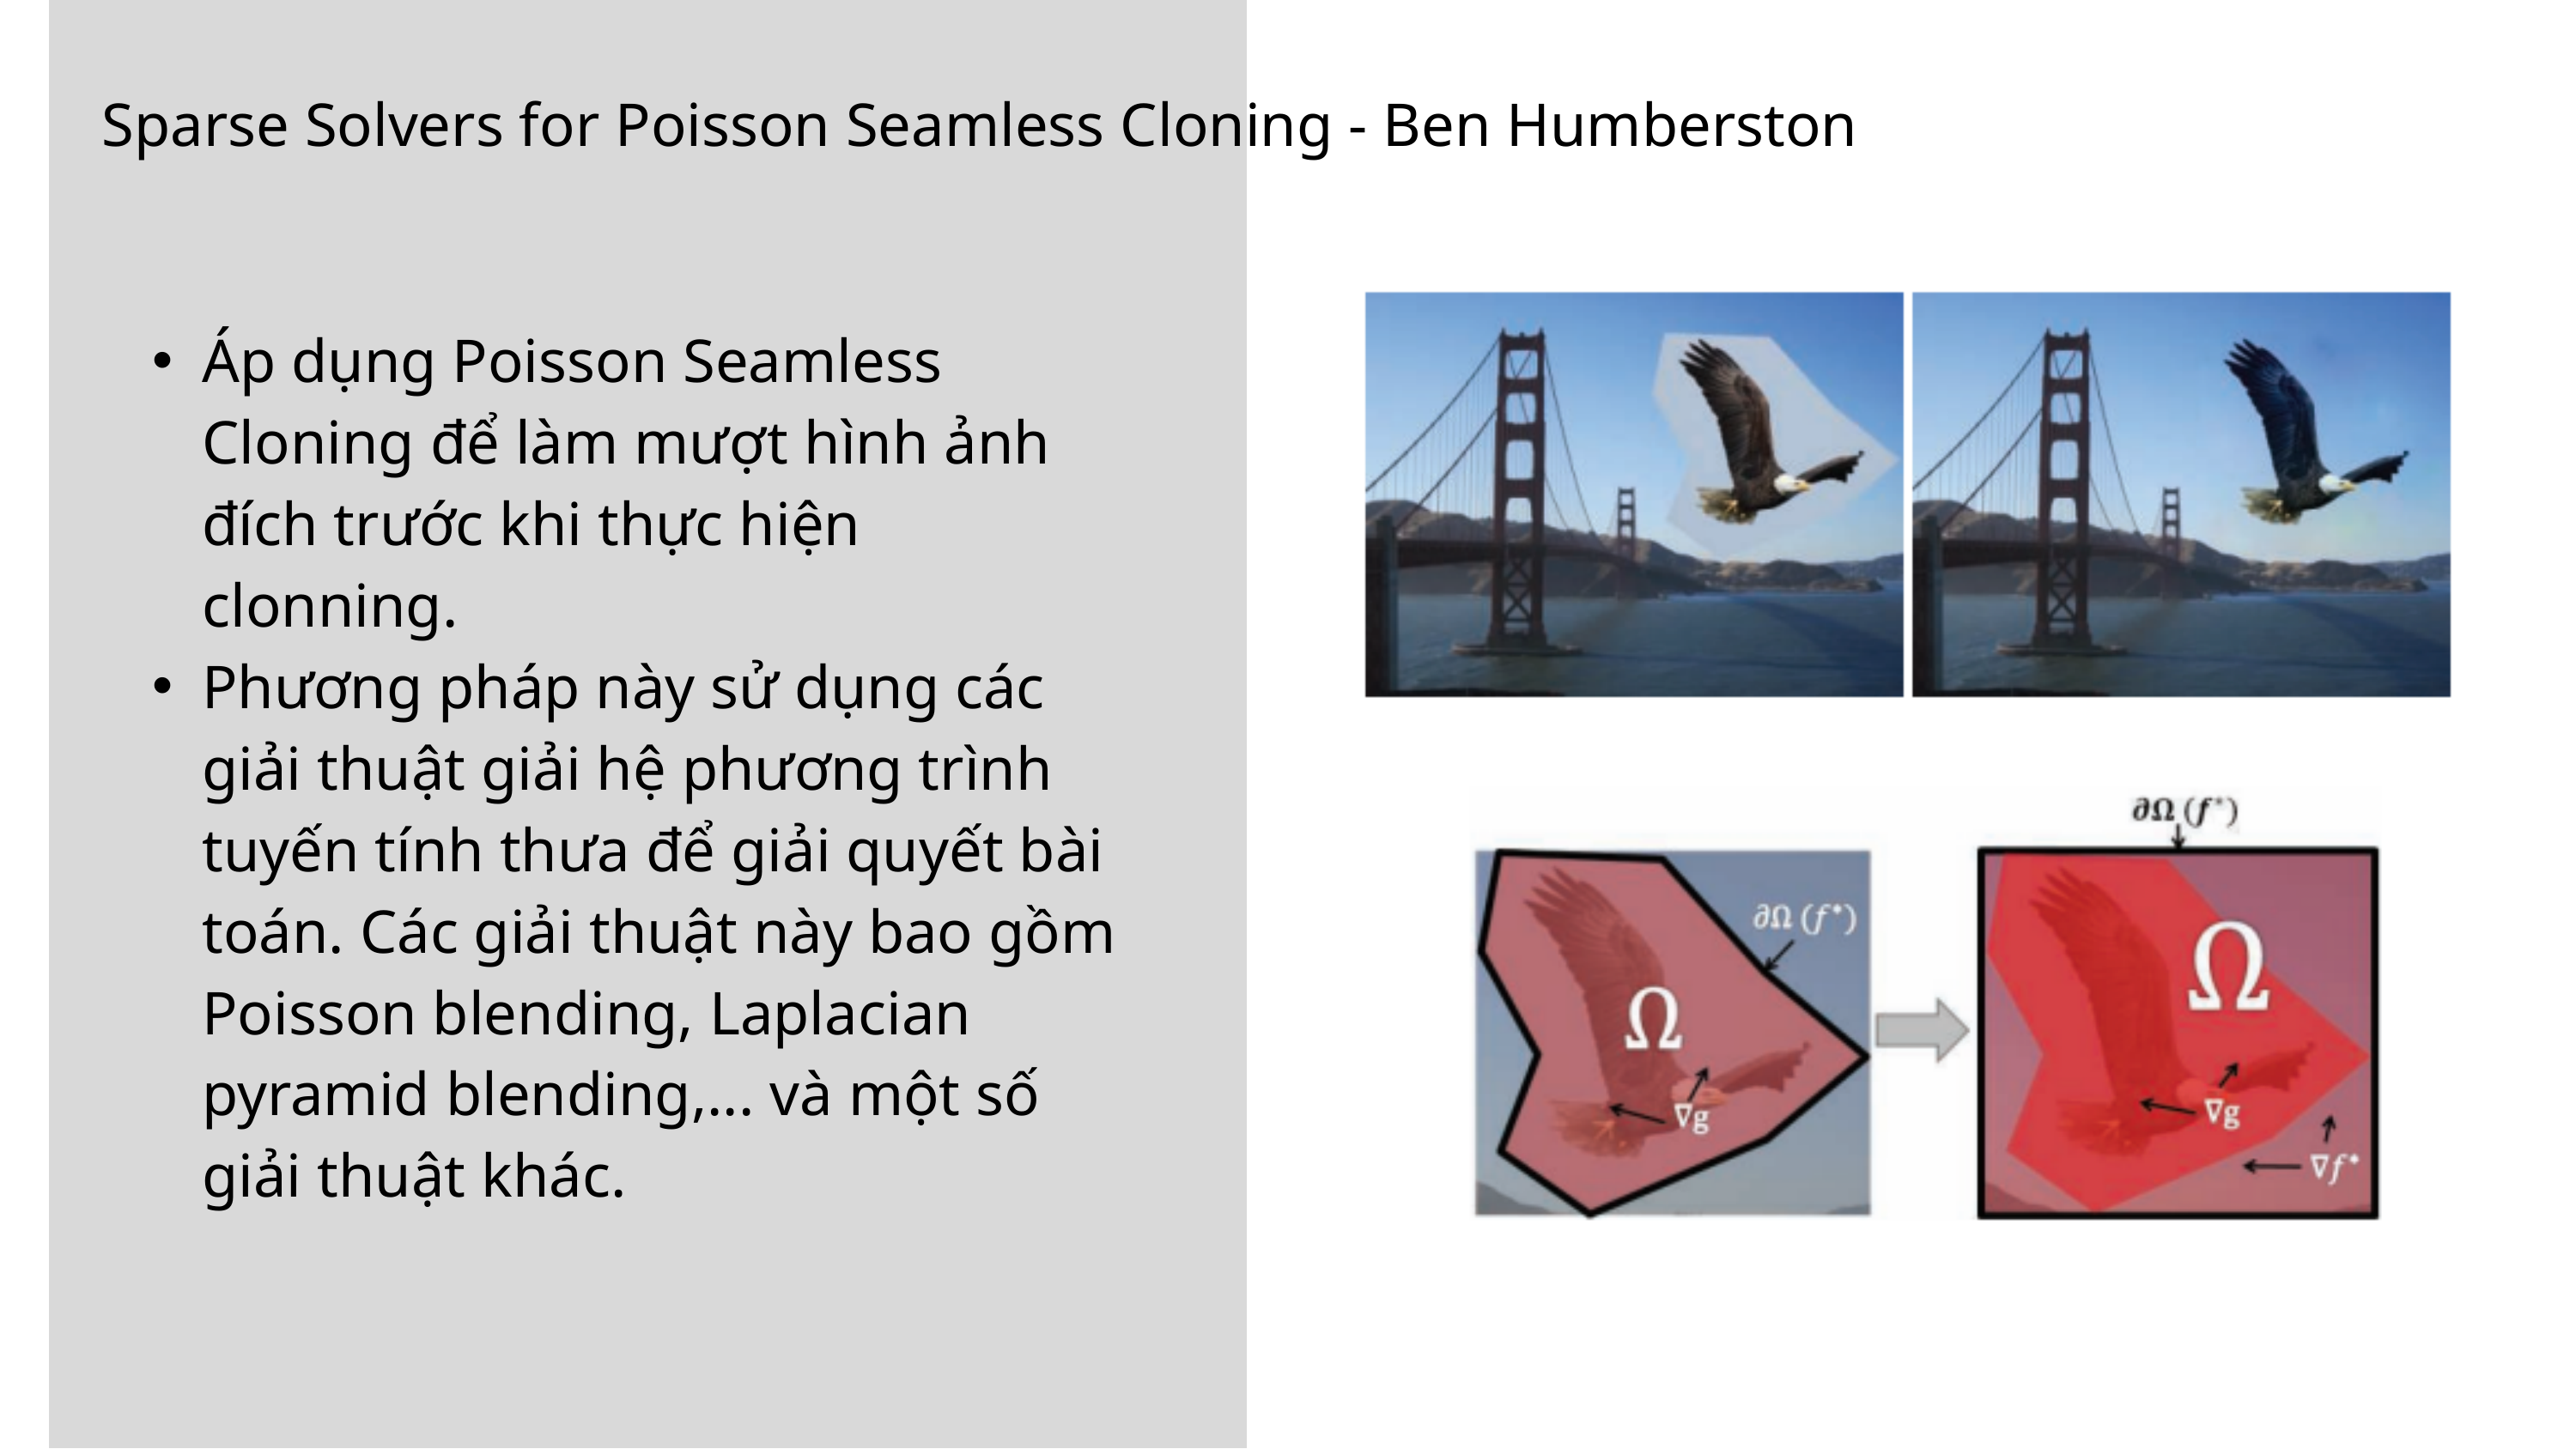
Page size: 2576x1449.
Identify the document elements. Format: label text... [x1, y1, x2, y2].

text_box [1363, 784, 2455, 1253]
text_box Sparse Solvers for Poisson Seamless Cloning - Ben Humberston [1250, 87, 2401, 159]
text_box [48, 0, 1248, 1449]
text_box [1288, 244, 2512, 724]
